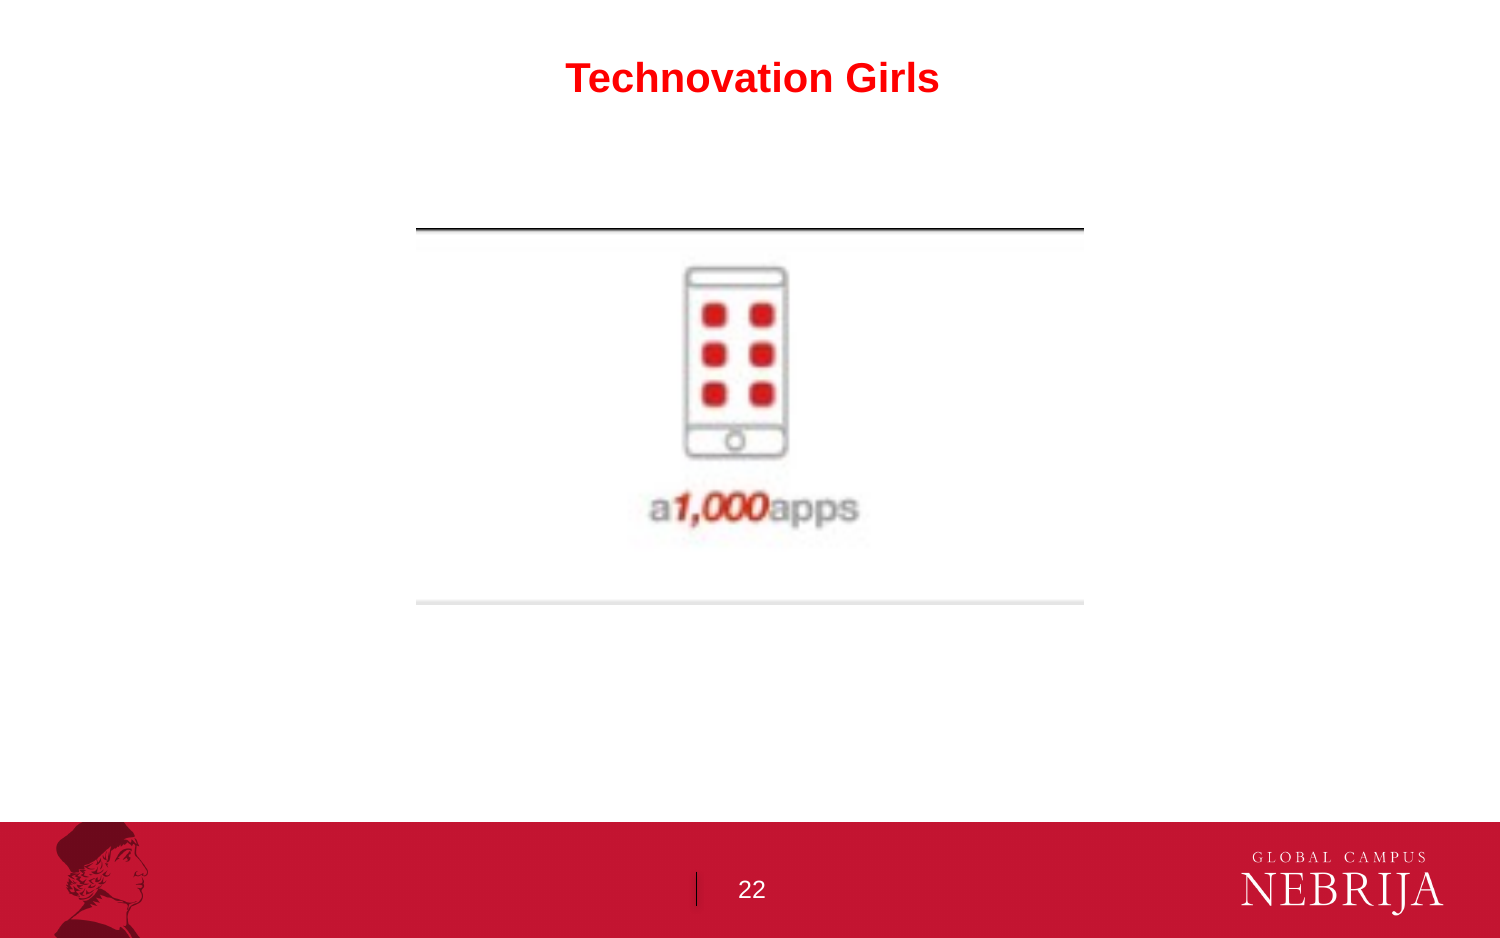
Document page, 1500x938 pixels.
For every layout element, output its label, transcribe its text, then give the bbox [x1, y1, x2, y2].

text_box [415, 227, 1085, 606]
text_box Technovation Girls [5, 43, 1500, 109]
picture [0, 822, 1500, 938]
